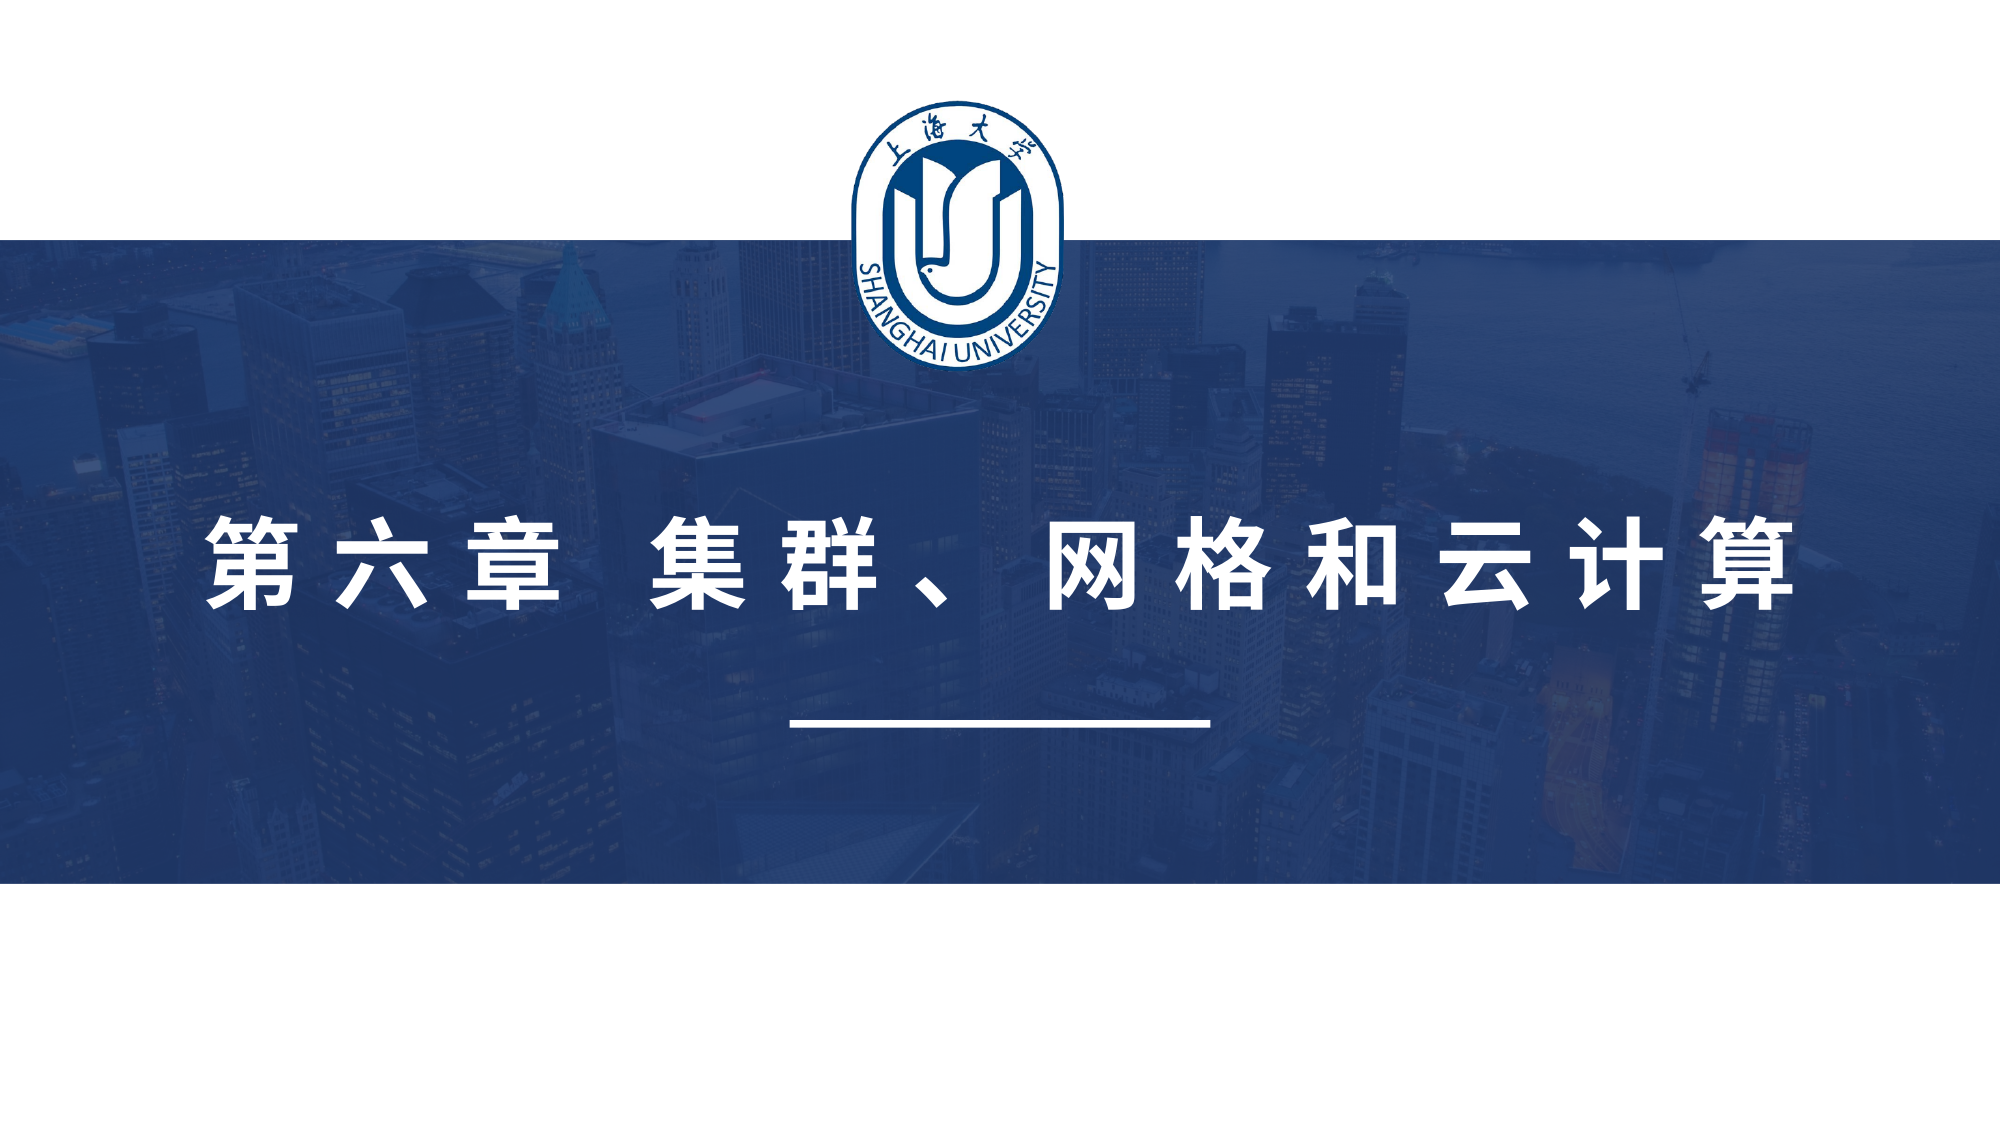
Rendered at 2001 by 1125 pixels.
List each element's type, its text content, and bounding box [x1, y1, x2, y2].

picture [851, 100, 1064, 372]
title 第六章 集群、网格和云计算 [163, 488, 1837, 637]
text_box [192, 637, 1807, 642]
text_box [788, 719, 1211, 729]
